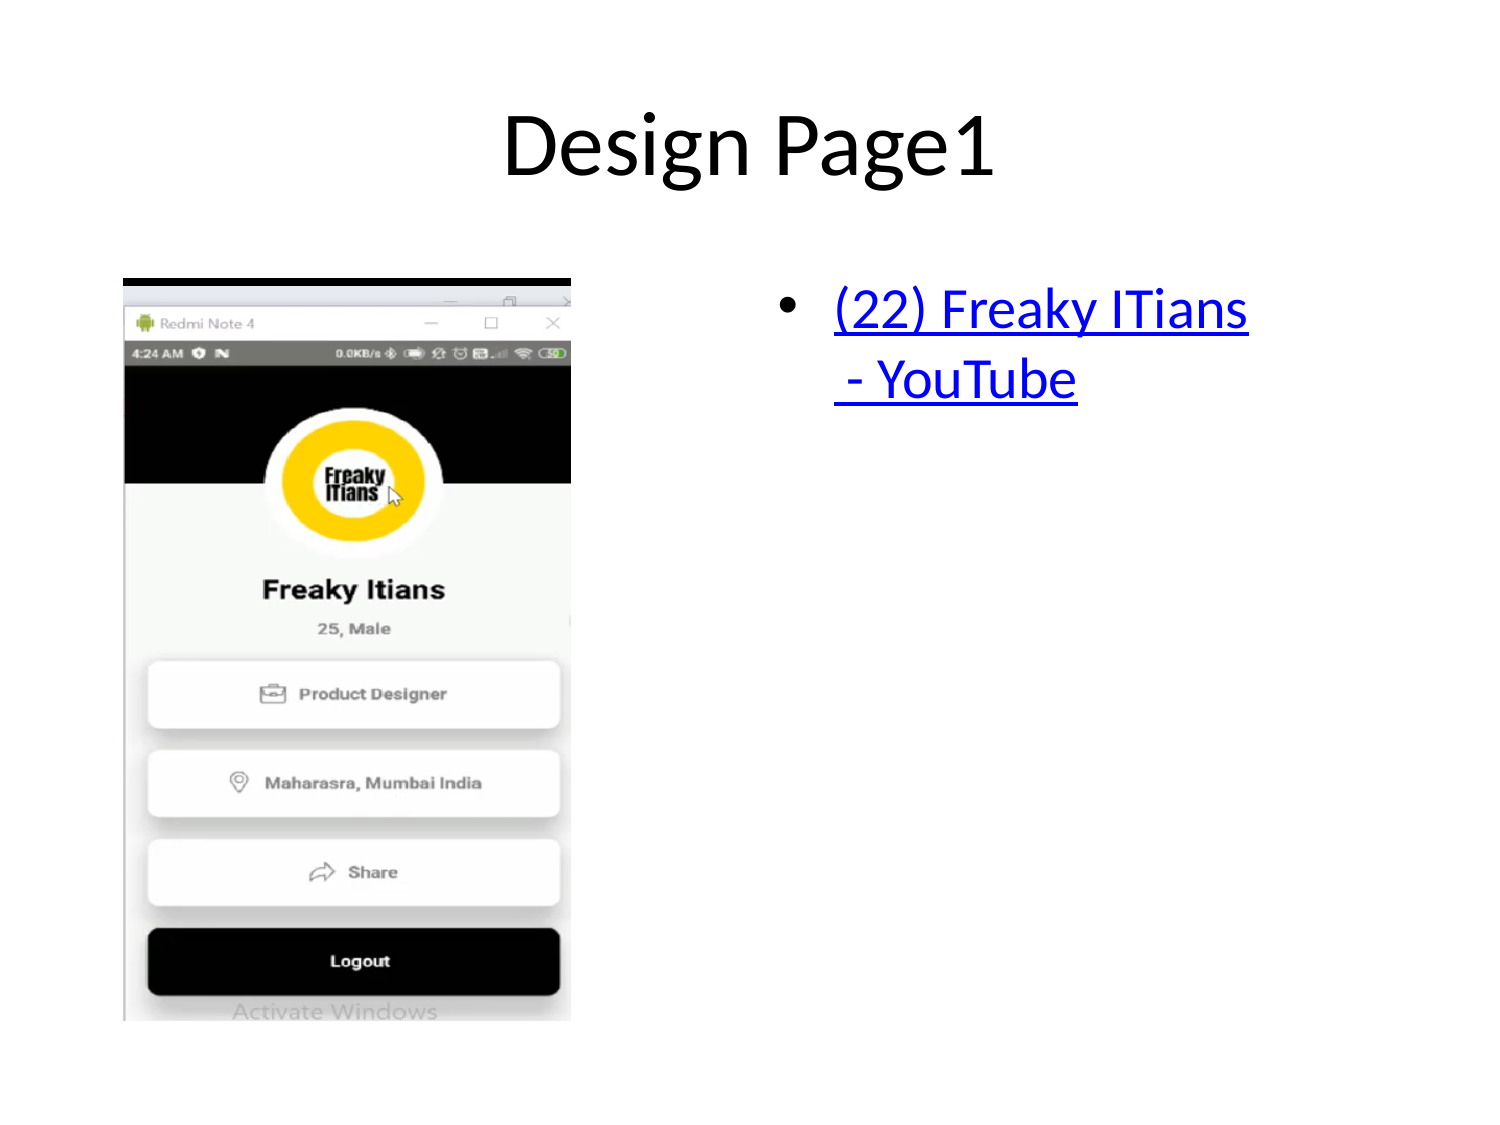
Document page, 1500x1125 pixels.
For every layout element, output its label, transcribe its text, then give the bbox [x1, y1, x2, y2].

picture [123, 278, 572, 1022]
list (22) Freaky ITians - YouTube [762, 262, 1425, 1005]
title Design Page1 [75, 45, 1425, 233]
